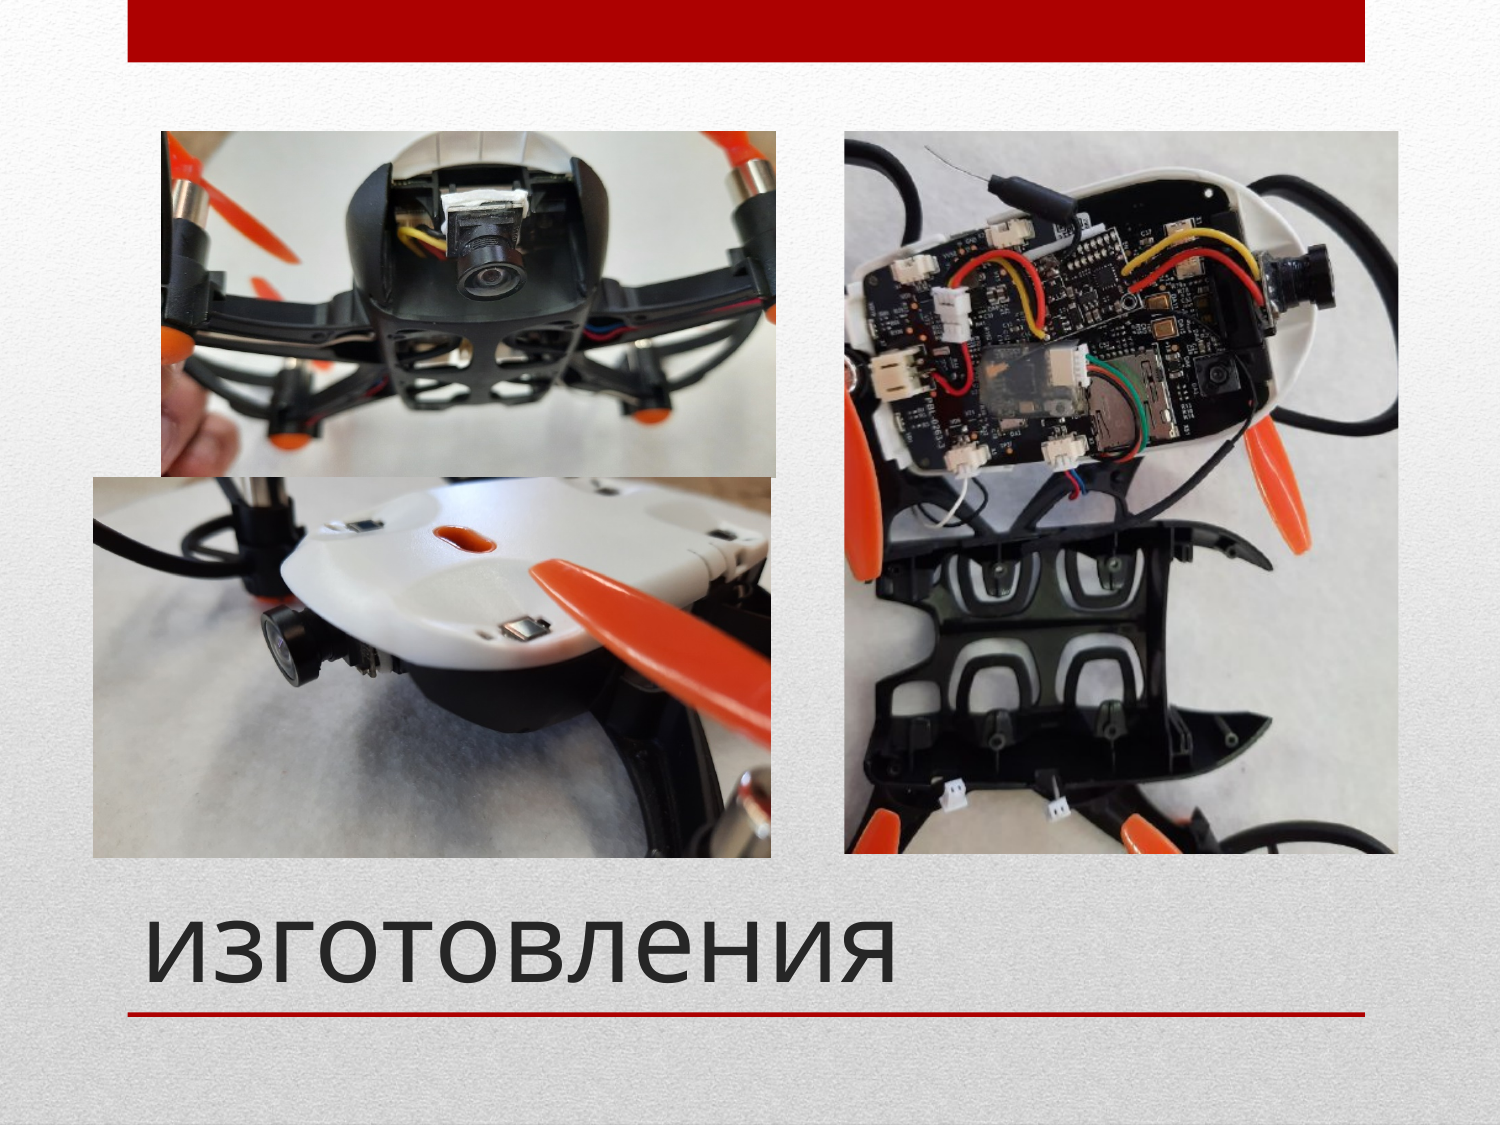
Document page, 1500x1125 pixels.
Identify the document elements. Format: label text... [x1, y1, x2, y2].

picture [843, 130, 1400, 855]
title Этапы изготовления [125, 750, 1238, 1013]
picture [92, 130, 777, 859]
